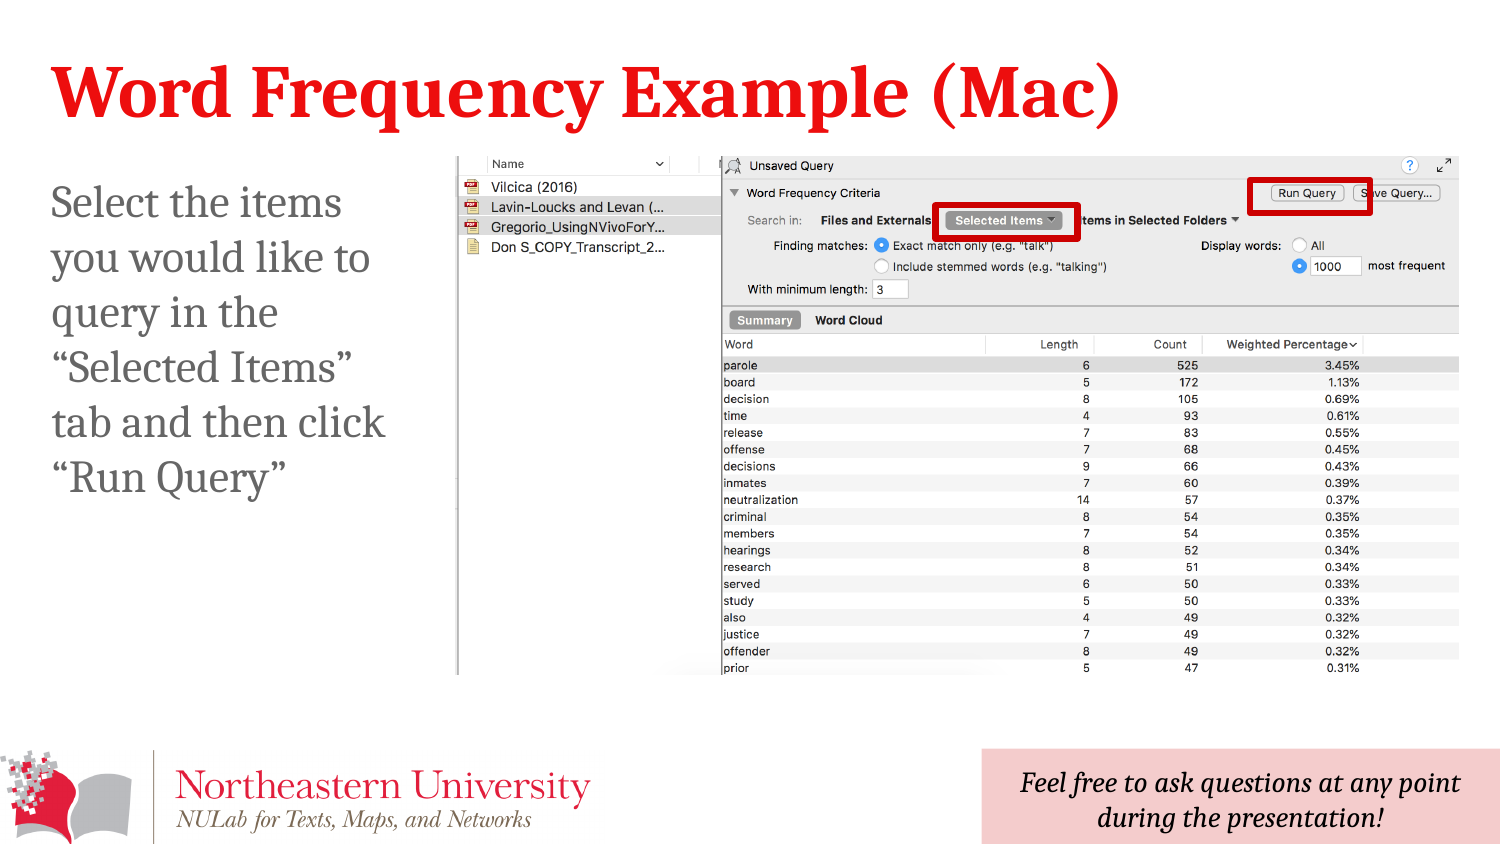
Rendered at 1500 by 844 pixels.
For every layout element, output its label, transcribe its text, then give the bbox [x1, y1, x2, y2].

picture [455, 155, 1459, 676]
title Word Frequency Example (Mac) [36, 27, 1435, 122]
picture [0, 750, 605, 844]
list Select the items you would like to query in the “Selected Items” tab and then click “Run Query” [36, 156, 411, 703]
